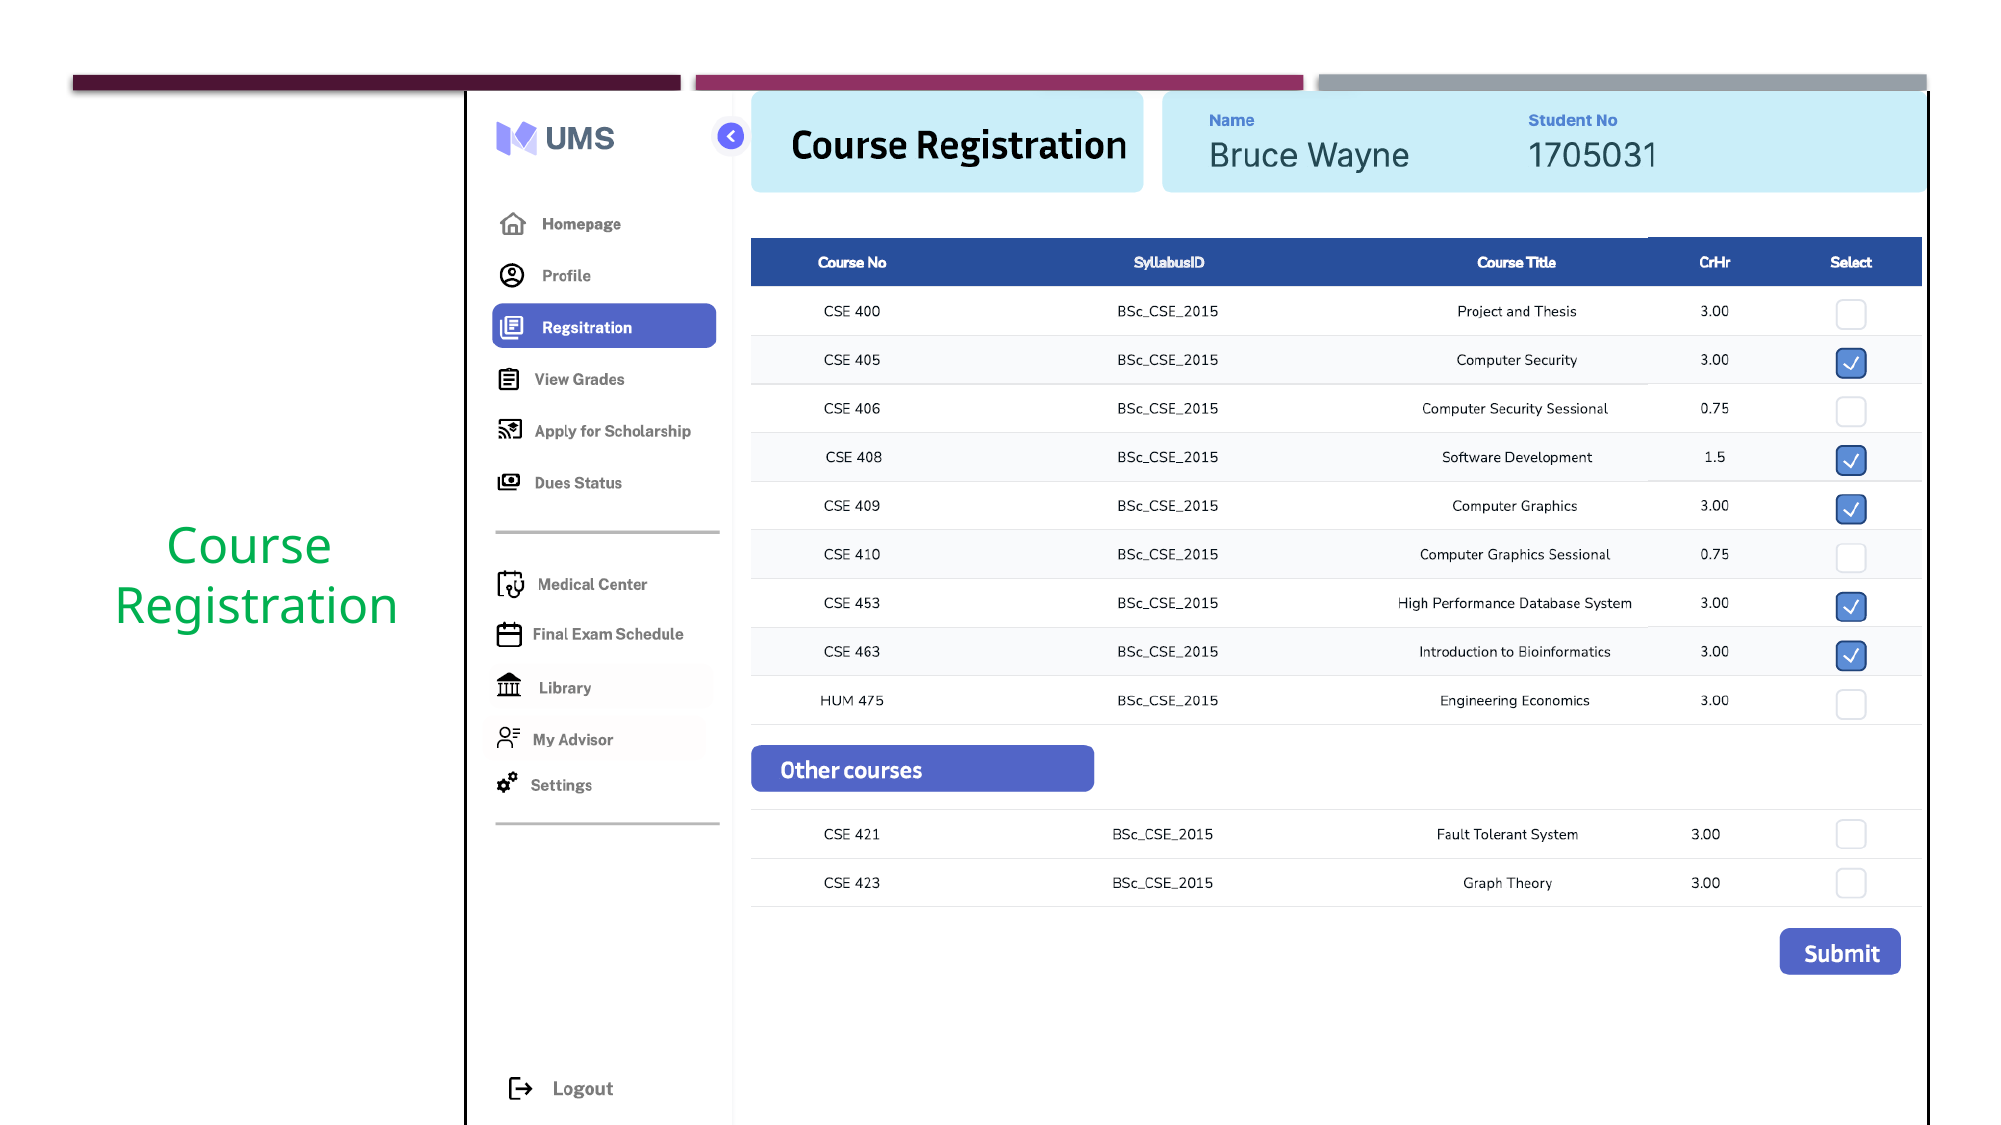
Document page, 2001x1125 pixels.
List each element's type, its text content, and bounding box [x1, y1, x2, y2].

picture [463, 91, 1930, 1125]
text_box Course Registration [100, 506, 415, 641]
